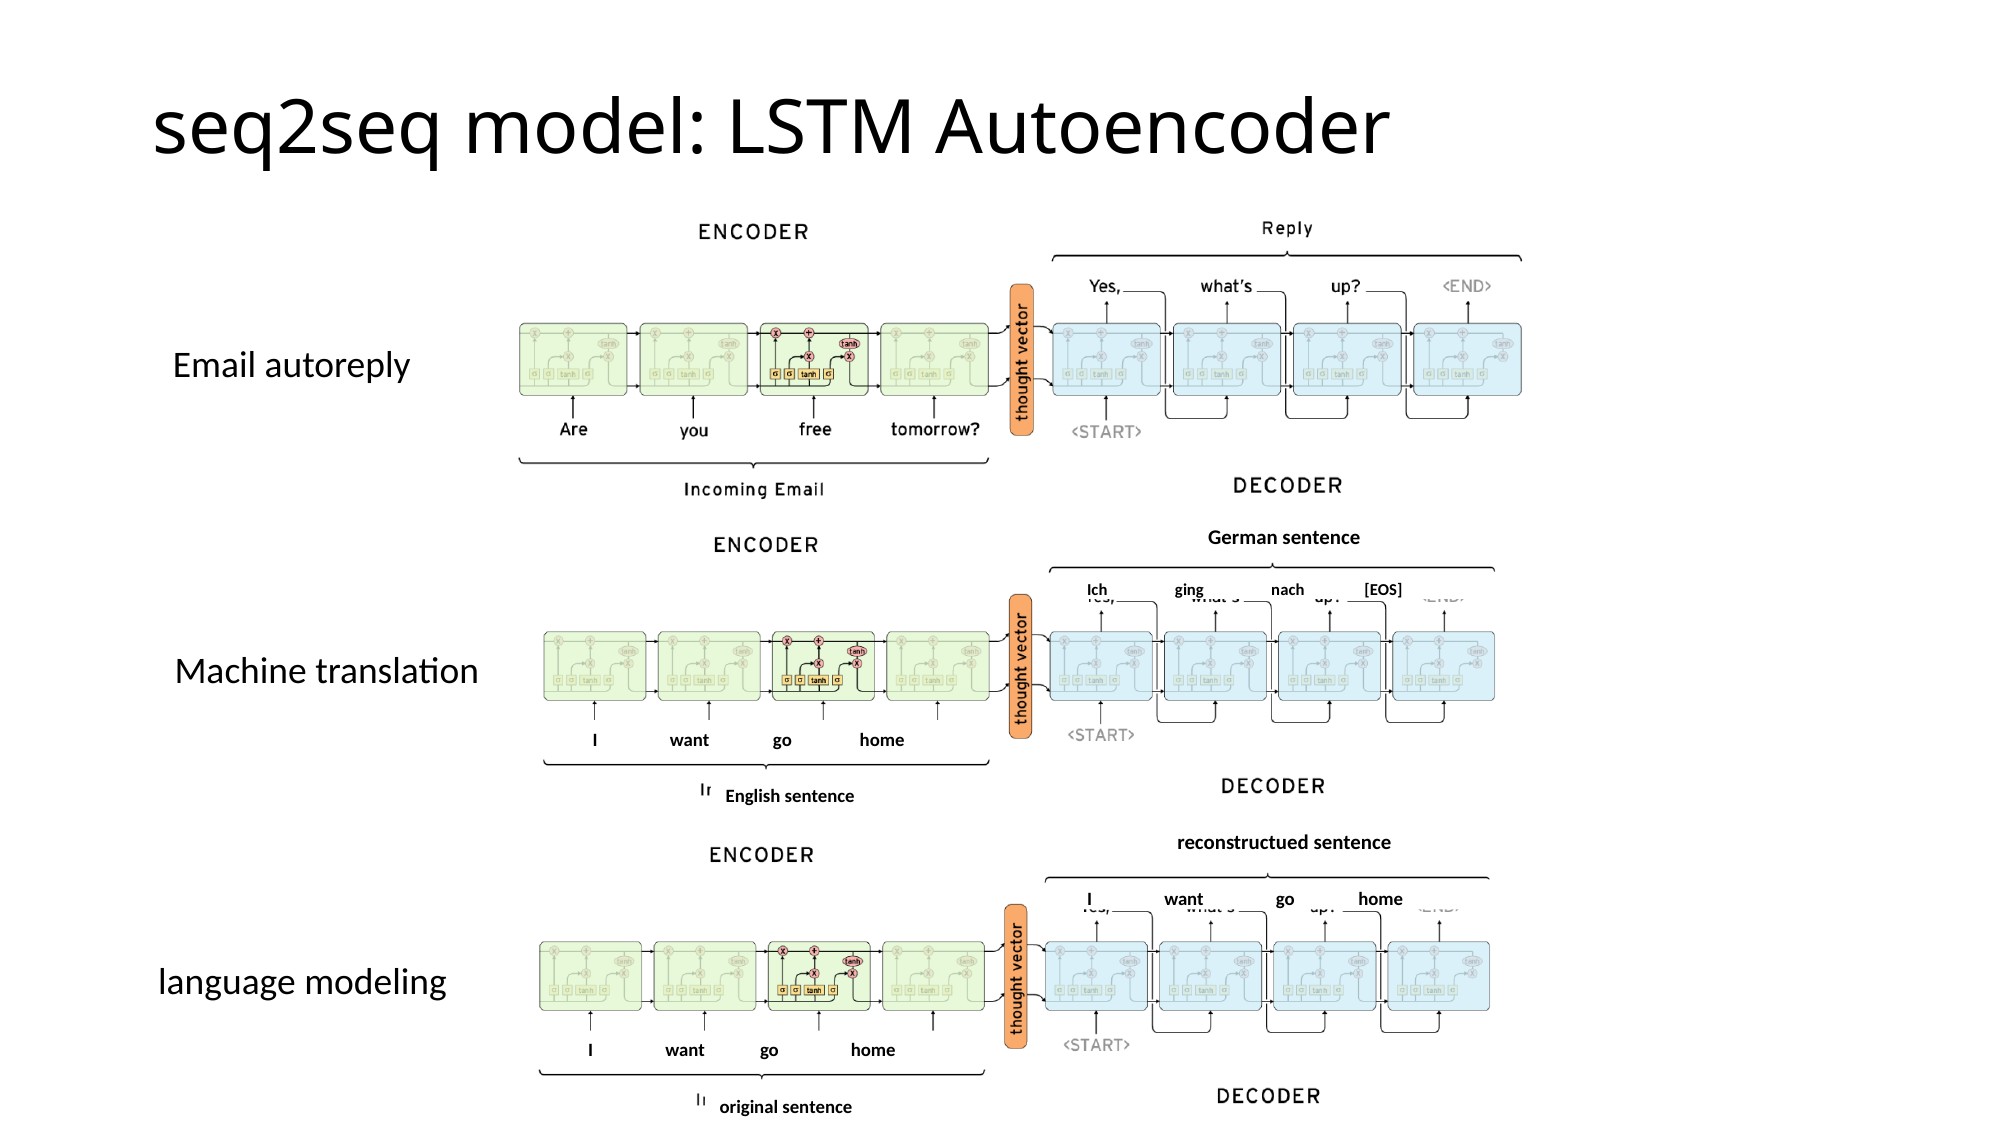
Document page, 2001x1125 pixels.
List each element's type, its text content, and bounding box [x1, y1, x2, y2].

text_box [143, 171, 1590, 1125]
title seq2seq model: LSTM Autoencoder [137, 20, 1863, 239]
